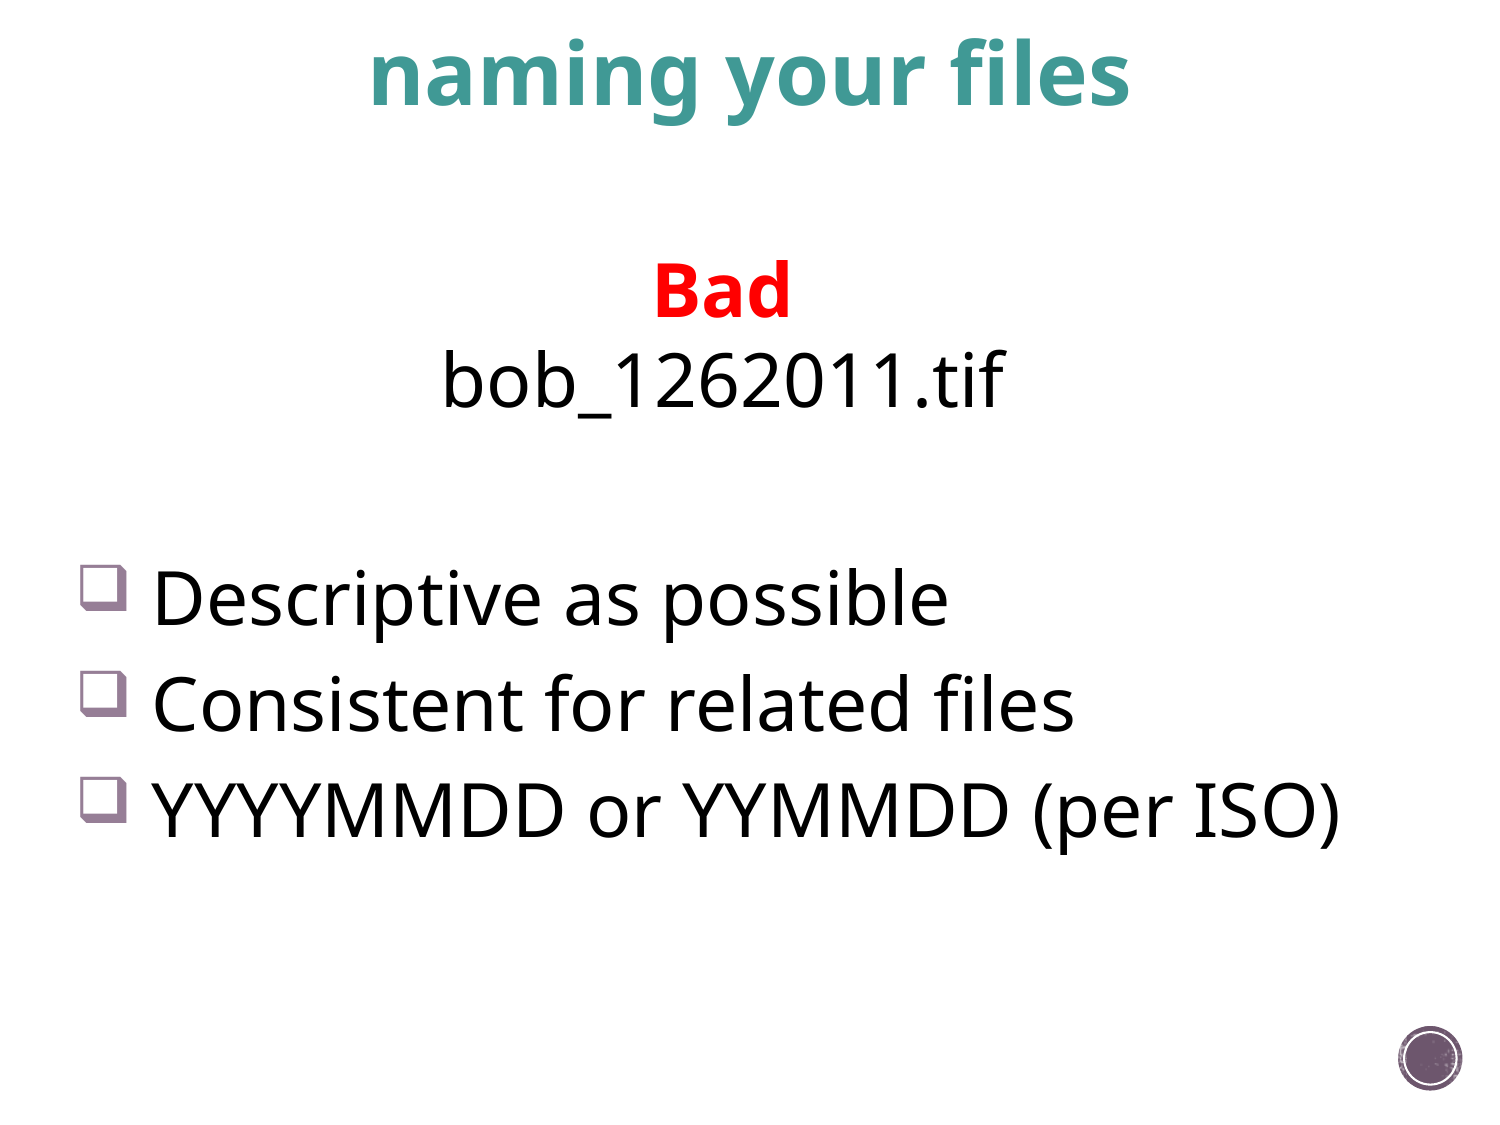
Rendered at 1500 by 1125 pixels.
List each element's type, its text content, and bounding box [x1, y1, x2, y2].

title naming your files [0, 4, 1500, 150]
text_box Bad bob_1262011.tif [0, 235, 1500, 430]
list Descriptive as possible Consistent for related files YYYYMMDD or YYMMDD (per ISO) [59, 553, 1500, 974]
